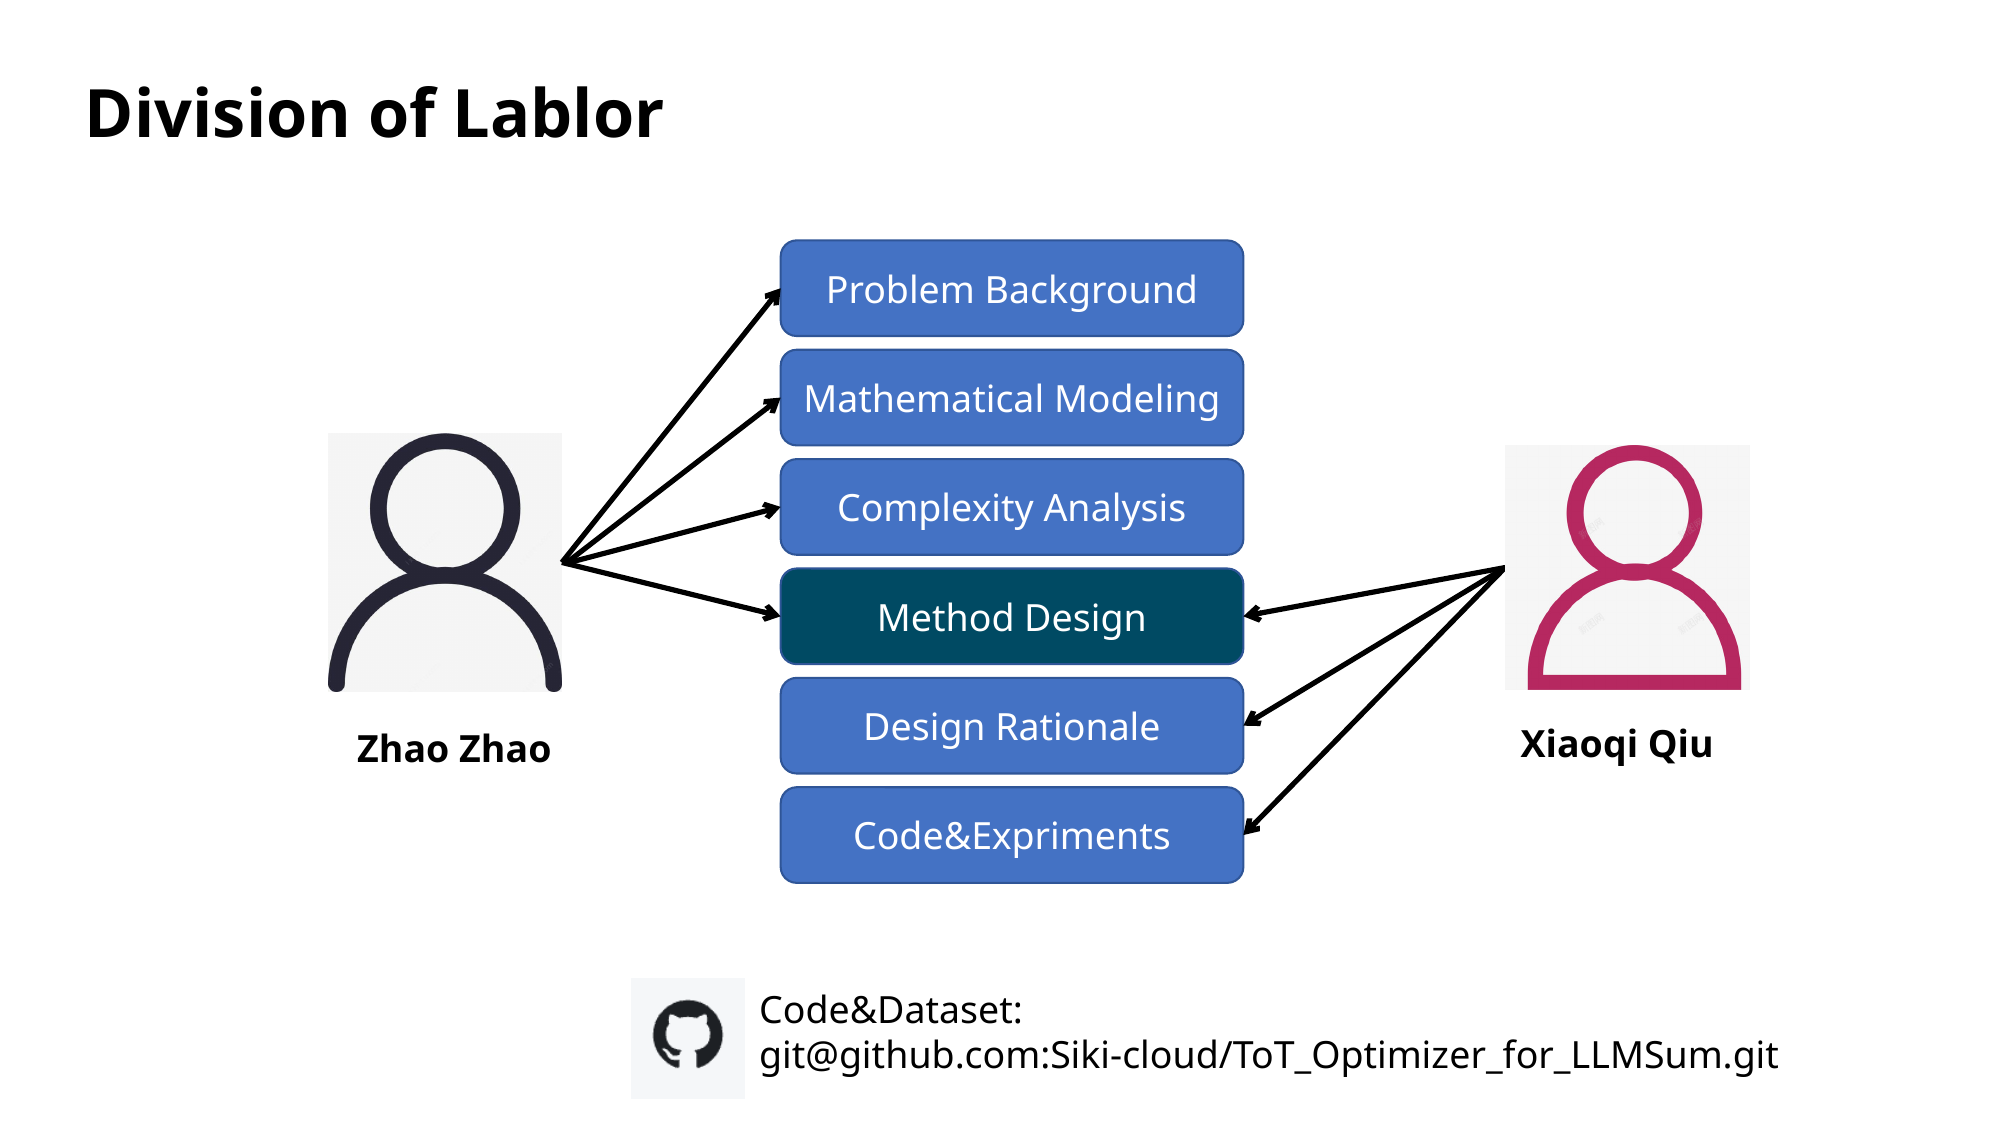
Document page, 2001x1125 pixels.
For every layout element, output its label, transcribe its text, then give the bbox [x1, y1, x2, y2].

picture [631, 978, 745, 1099]
text_box Zhao Zhao [342, 717, 632, 777]
text_box Code&Expriments [779, 786, 1245, 884]
text_box Complexity Analysis [781, 458, 1245, 556]
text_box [561, 562, 781, 617]
text_box Mathematical Modeling [781, 348, 1245, 447]
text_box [561, 288, 781, 562]
text_box Code&Dataset: git@github.com:Siki-cloud/ToT_Optimizer_for_LLMSum.git [745, 978, 1945, 1084]
text_box Problem Background [779, 239, 1245, 338]
text_box Xiaoqi Qiu [1506, 712, 1796, 773]
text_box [1243, 726, 1506, 836]
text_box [1243, 617, 1506, 726]
picture [328, 433, 562, 692]
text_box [565, 397, 781, 506]
picture [1505, 445, 1750, 690]
text_box Division of Lablor [70, 63, 680, 158]
text_box Method Design [779, 567, 1243, 666]
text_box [565, 506, 781, 562]
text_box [1243, 567, 1505, 617]
text_box Design Rationale [779, 676, 1243, 775]
